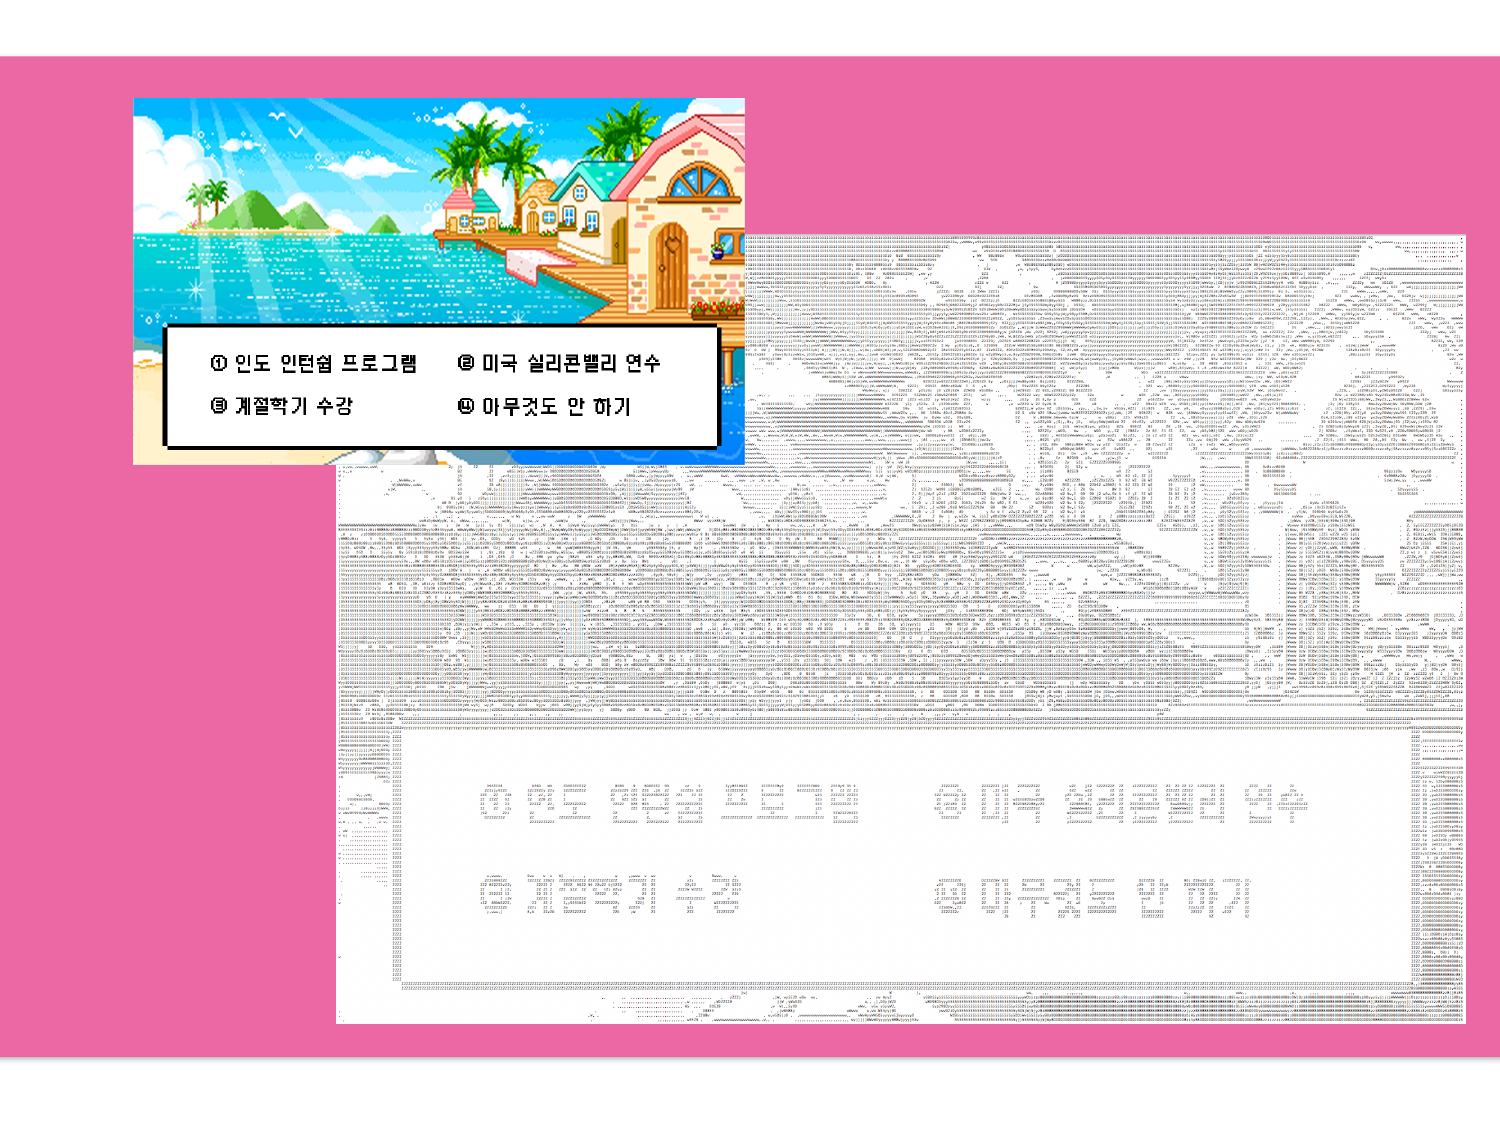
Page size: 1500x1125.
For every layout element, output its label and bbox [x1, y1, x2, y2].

picture [133, 97, 1466, 1025]
text_box [0, 56, 1500, 1058]
